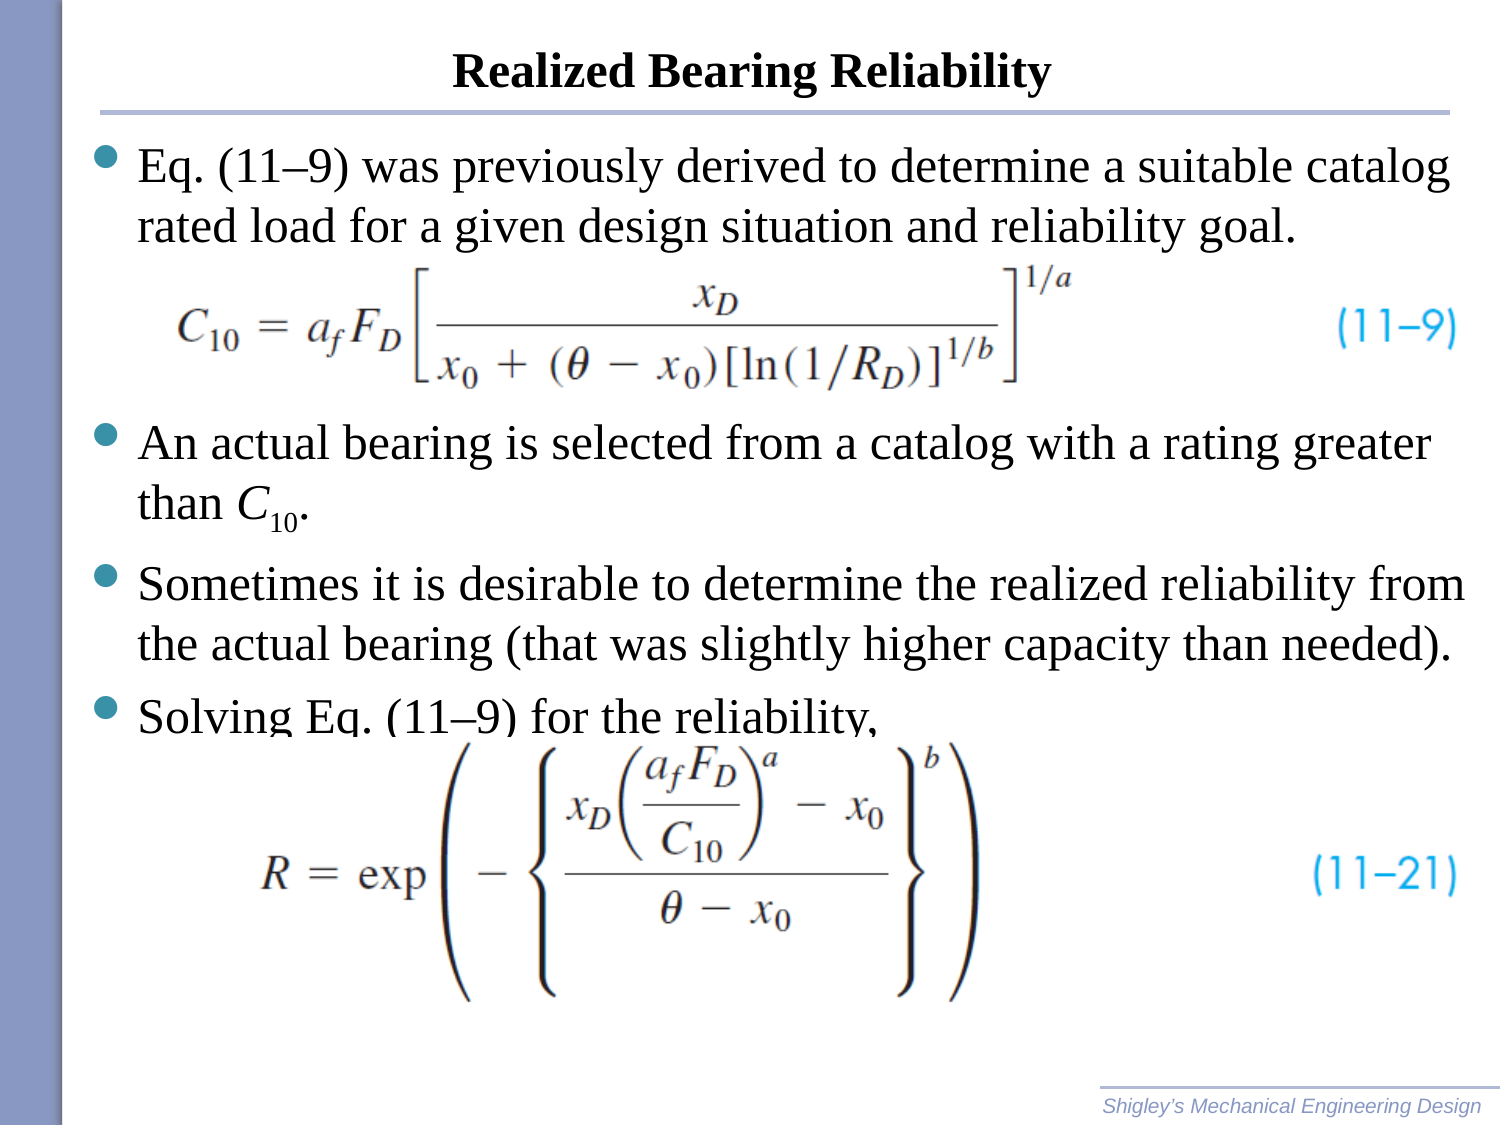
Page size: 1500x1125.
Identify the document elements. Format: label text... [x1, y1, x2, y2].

list Eq. (11–9) was previously derived to determine a suitable catalog rated load for a given design situation and reliability goal. An actual bearing is selected from a catalog with a rating greater than C10. Sometimes it is desirable to determine the realized reliability from the actual bearing (that was slightly higher capacity than needed). Solving Eq. (11–9) for the reliability, [62, 125, 1500, 1075]
picture [174, 262, 1469, 401]
title Realized Bearing Reliability [137, 30, 1368, 106]
picture [246, 737, 1473, 1010]
footer Shigley’s Mechanical Engineering Design [1087, 1074, 1500, 1125]
